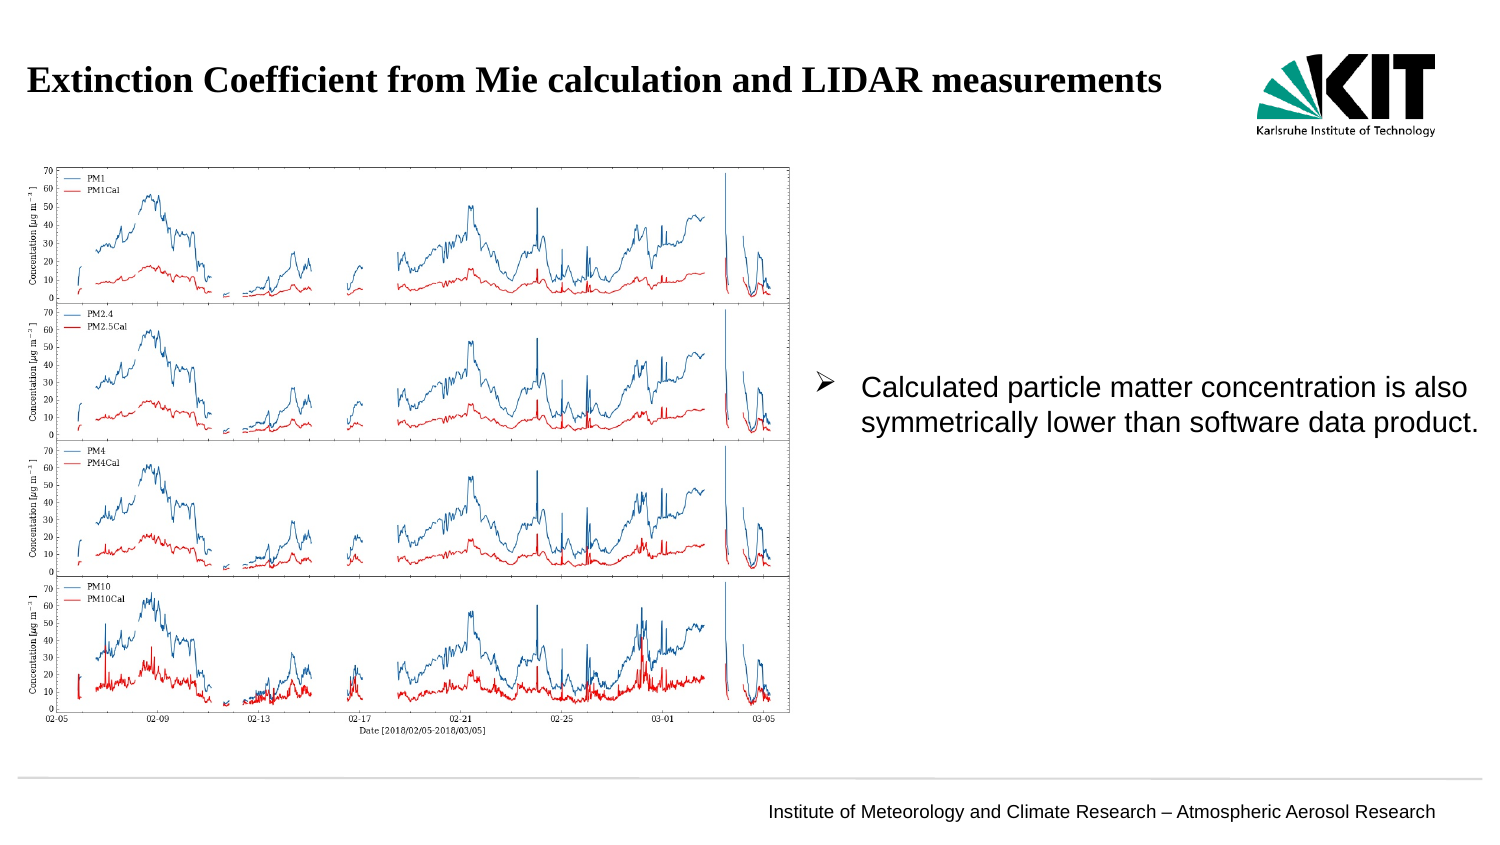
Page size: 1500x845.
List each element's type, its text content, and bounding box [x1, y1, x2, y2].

text_box Calculated particle matter concentration is also symmetrically lower than software data product. [814, 360, 1500, 446]
picture [1257, 54, 1435, 137]
text_box Extinction Coefficient from Mie calculation and LIDAR measurements [12, 47, 1180, 108]
picture [1, 158, 814, 735]
